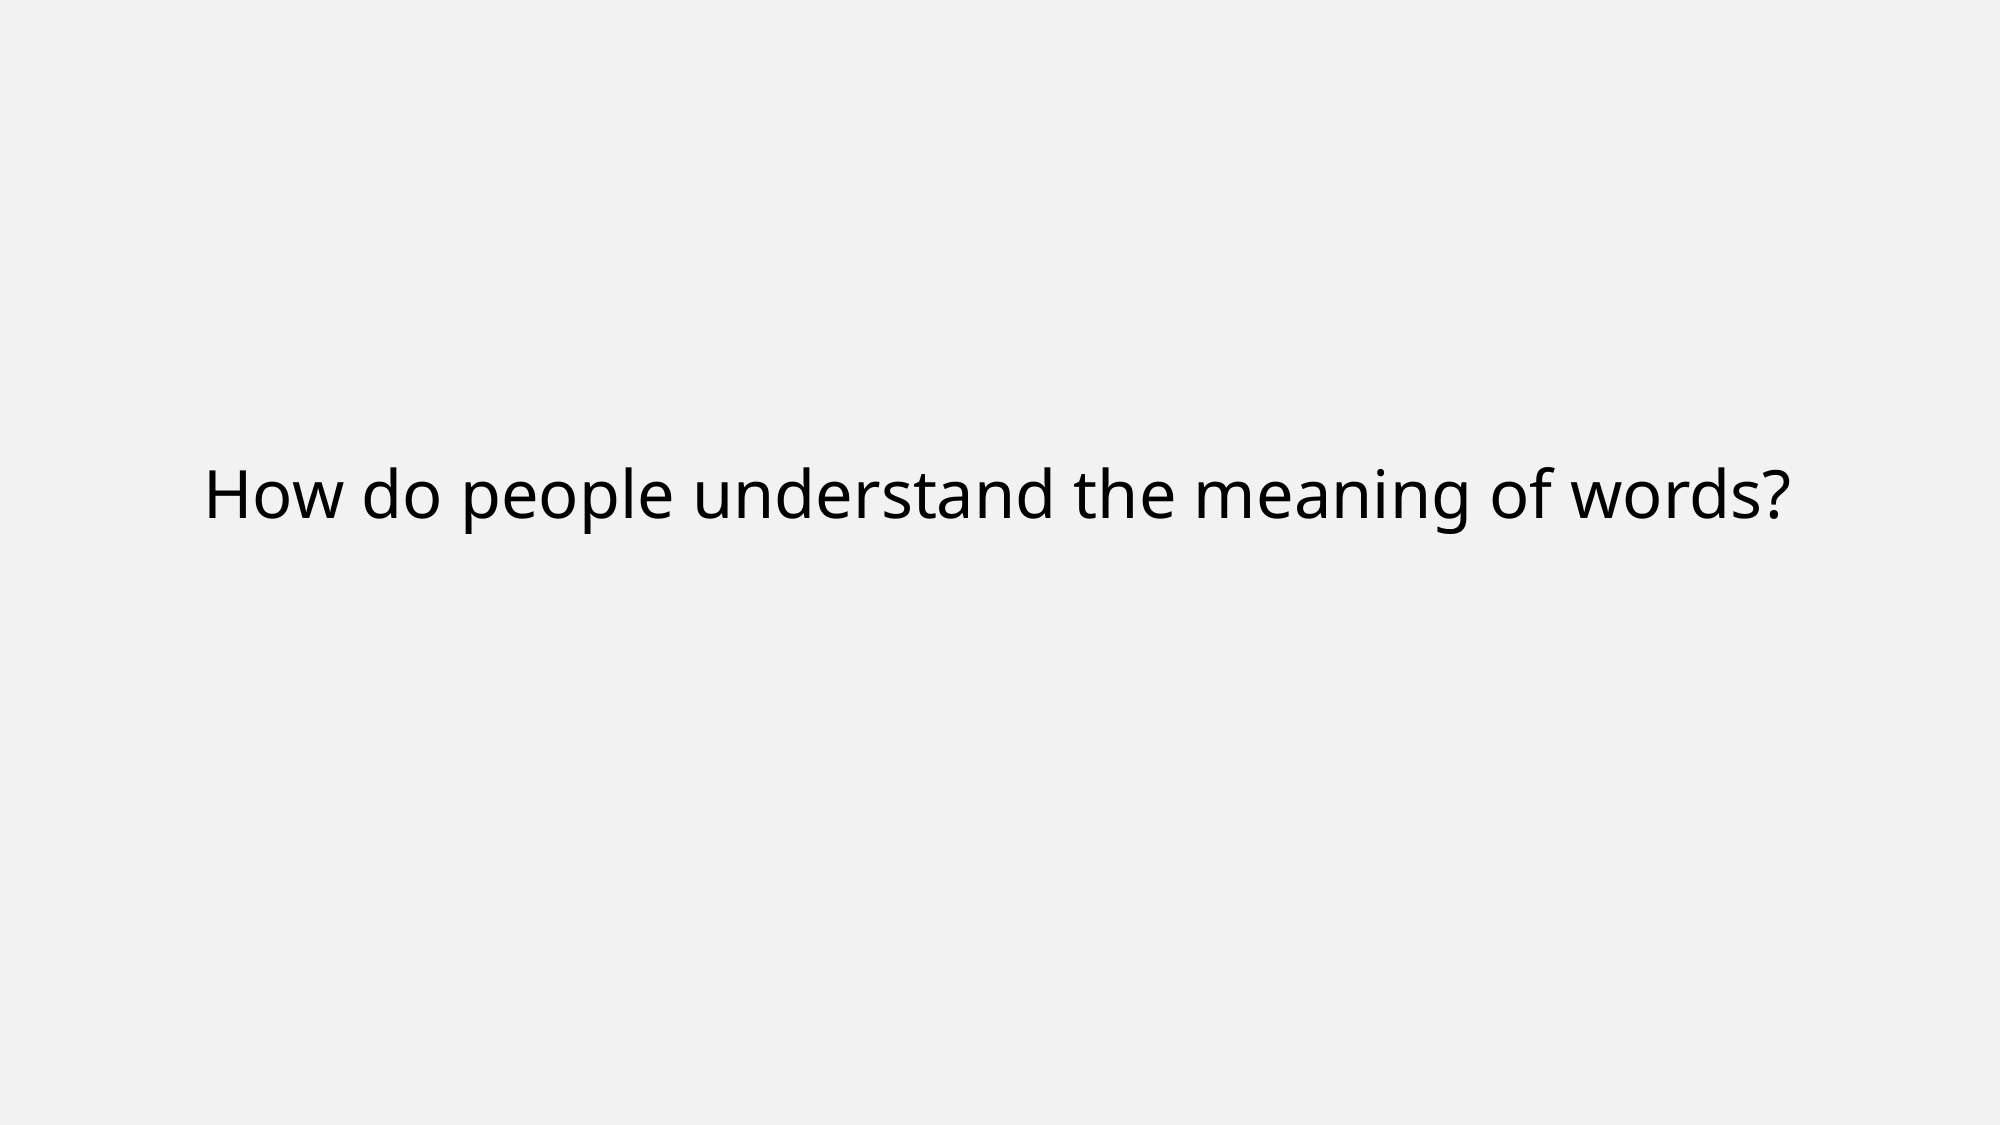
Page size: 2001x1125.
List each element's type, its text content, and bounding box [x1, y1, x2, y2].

title How do people understand the meaning of words? [118, 452, 1878, 695]
